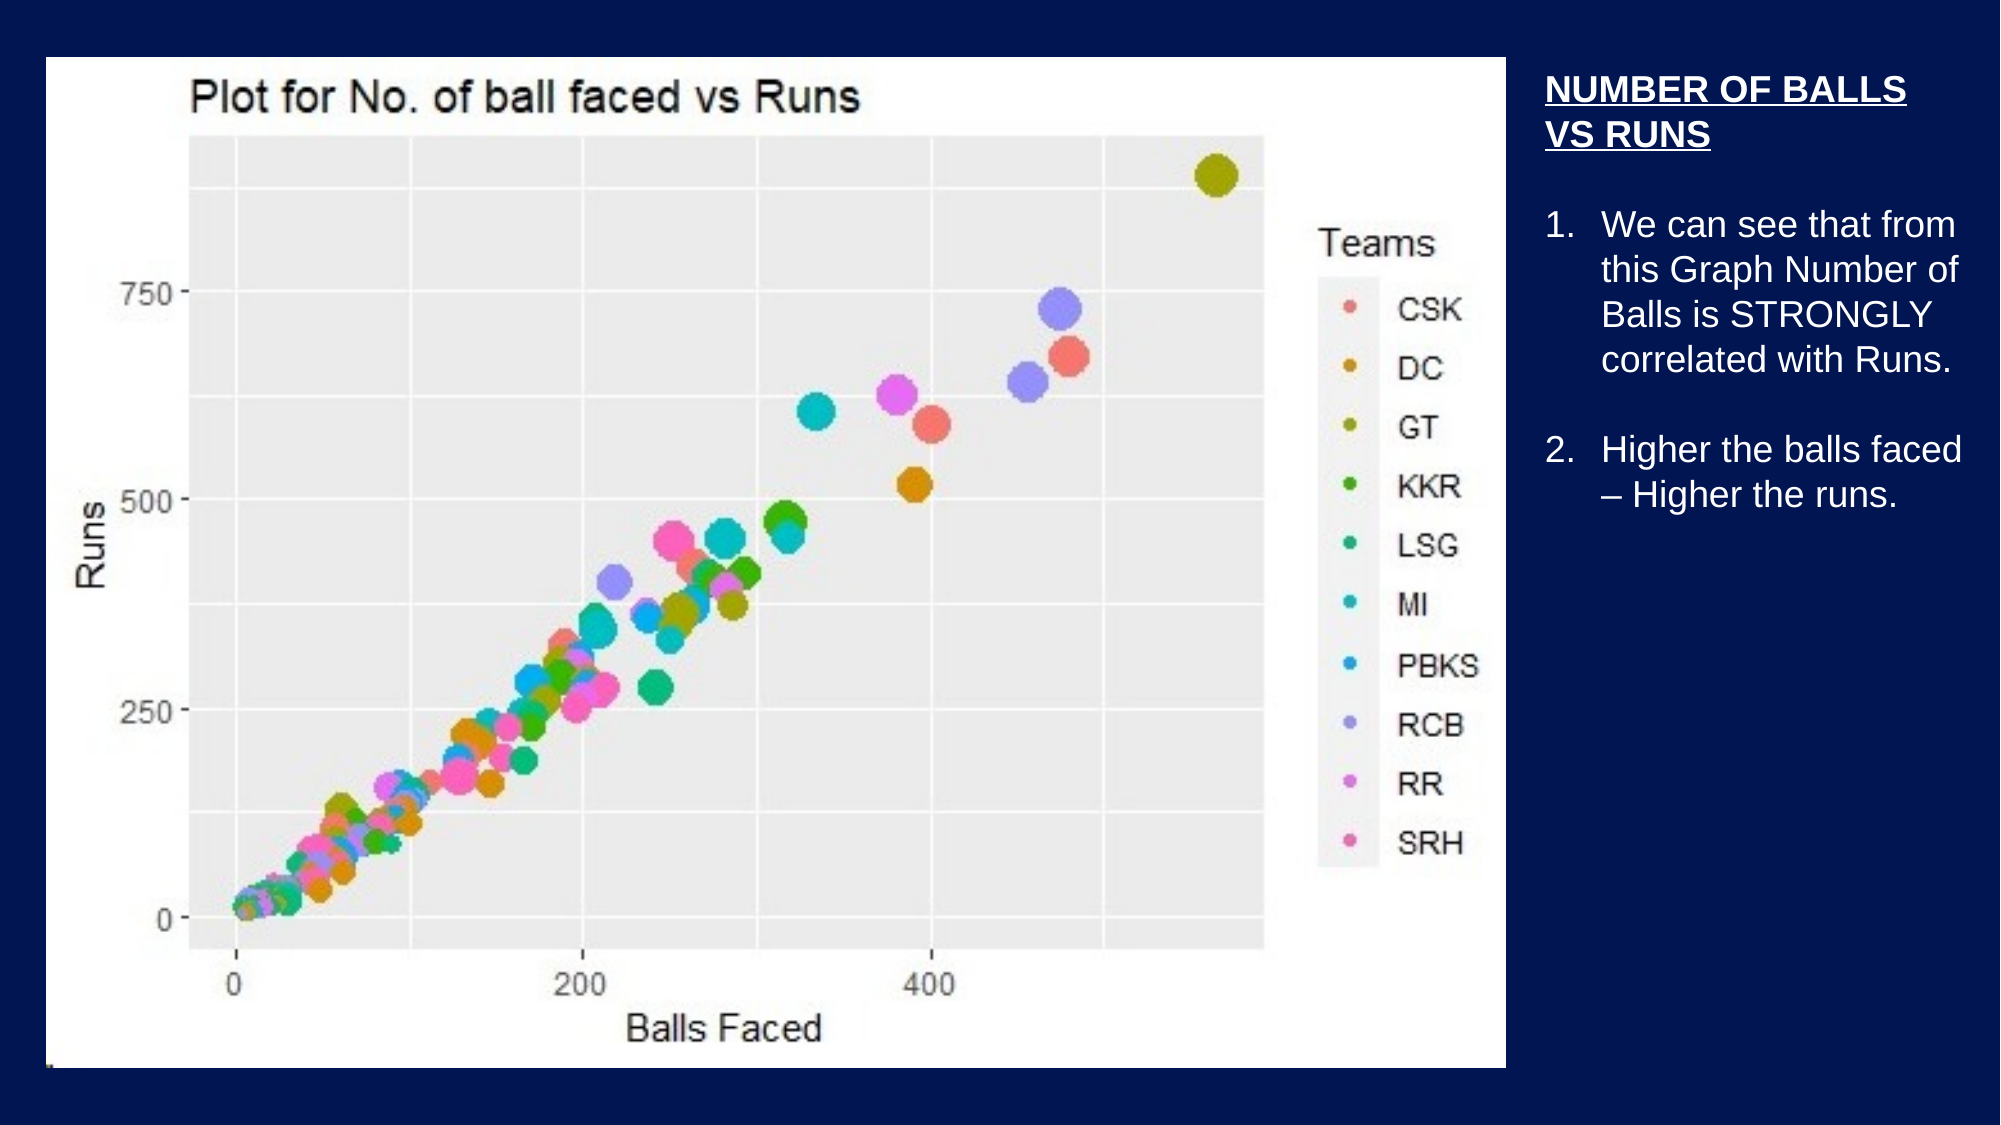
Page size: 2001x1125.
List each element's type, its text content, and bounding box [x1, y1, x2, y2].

text_box NUMBER OF BALLS VS RUNS We can see that from this Graph Number of Balls is STRONGLY correlated with Runs. Higher the balls faced – Higher the runs. [1529, 57, 1982, 567]
picture [46, 57, 1506, 1068]
